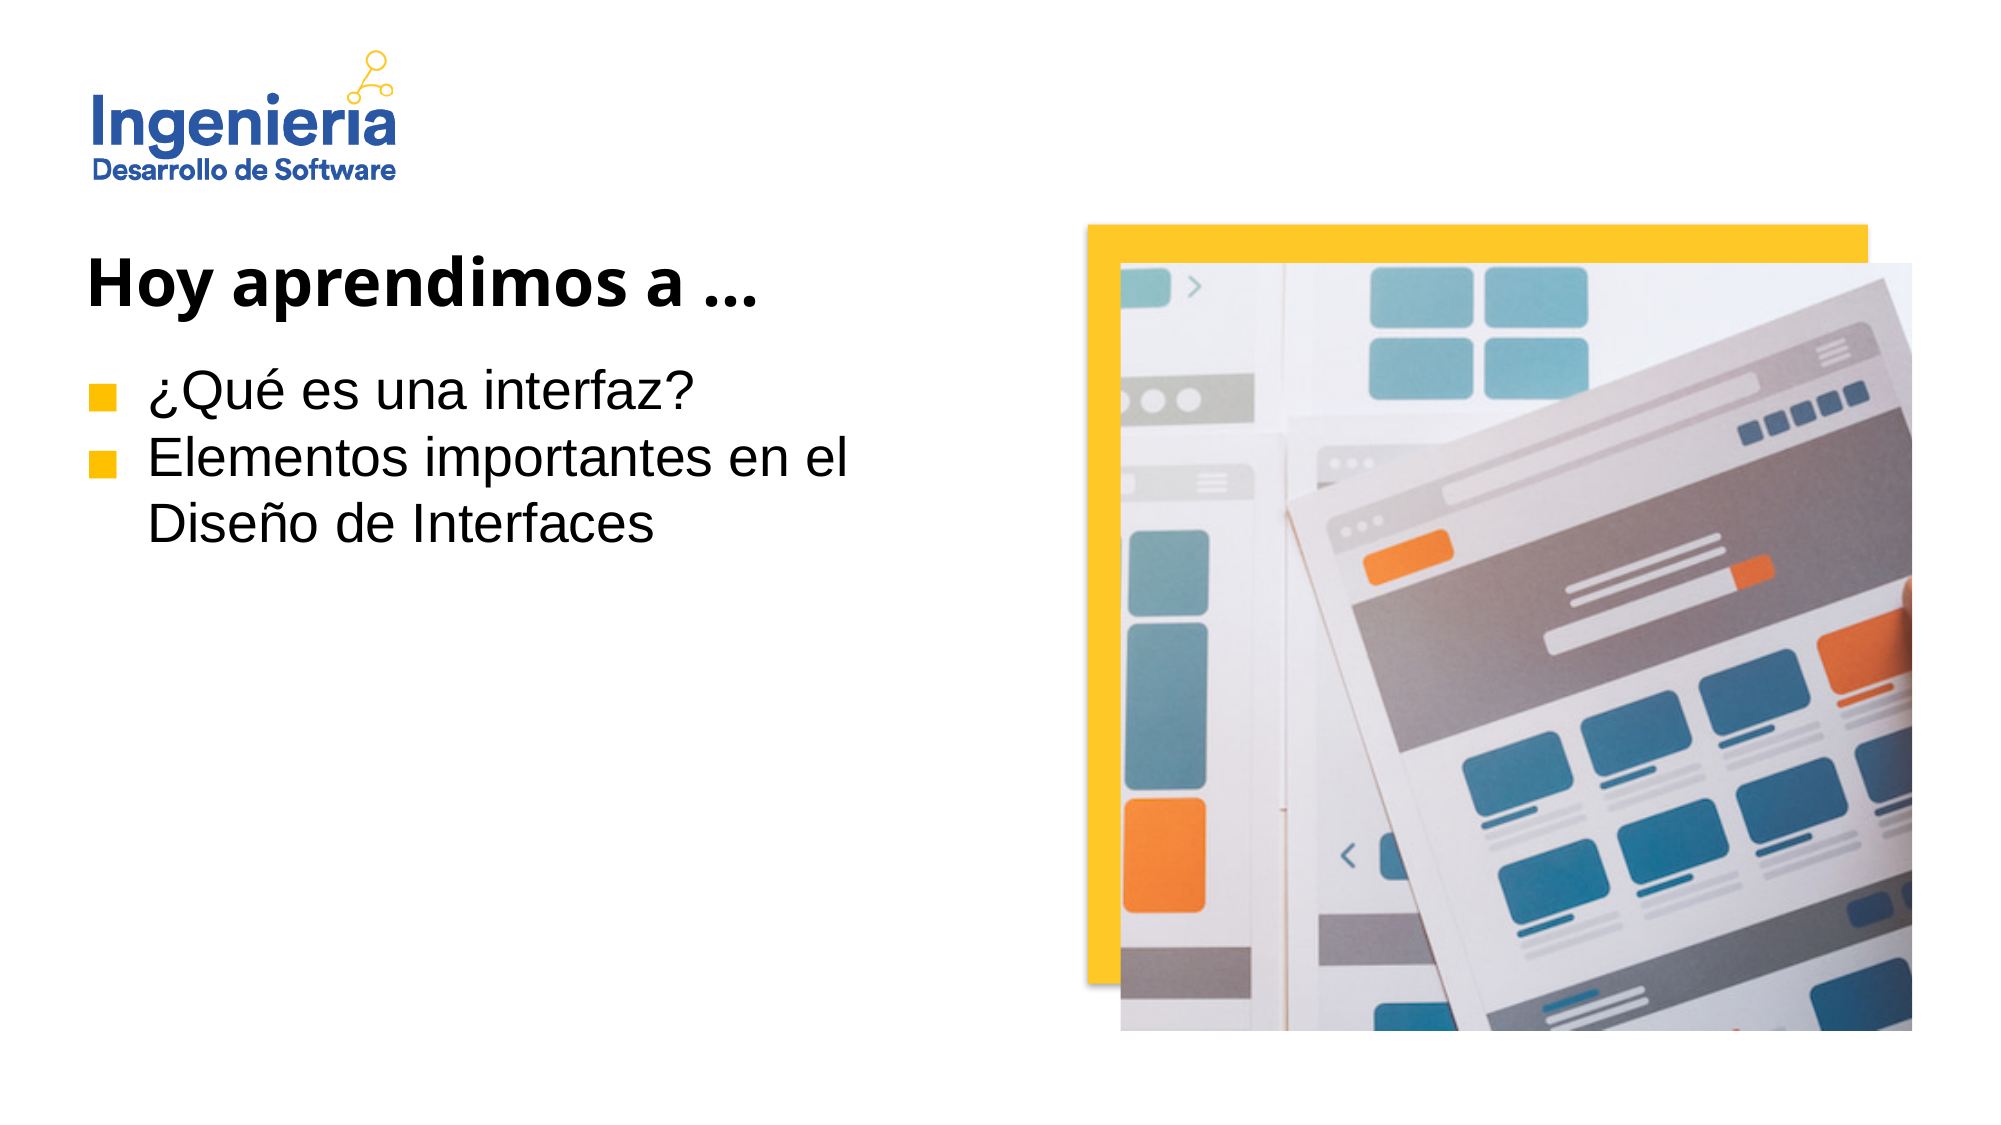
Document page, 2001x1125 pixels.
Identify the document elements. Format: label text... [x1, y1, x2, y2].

text_box ¿Qué es una interfaz? Elementos importantes en el Diseño de Interfaces [65, 344, 975, 631]
text_box Hoy aprendimos a … [65, 230, 1000, 331]
picture [0, 0, 2000, 1125]
